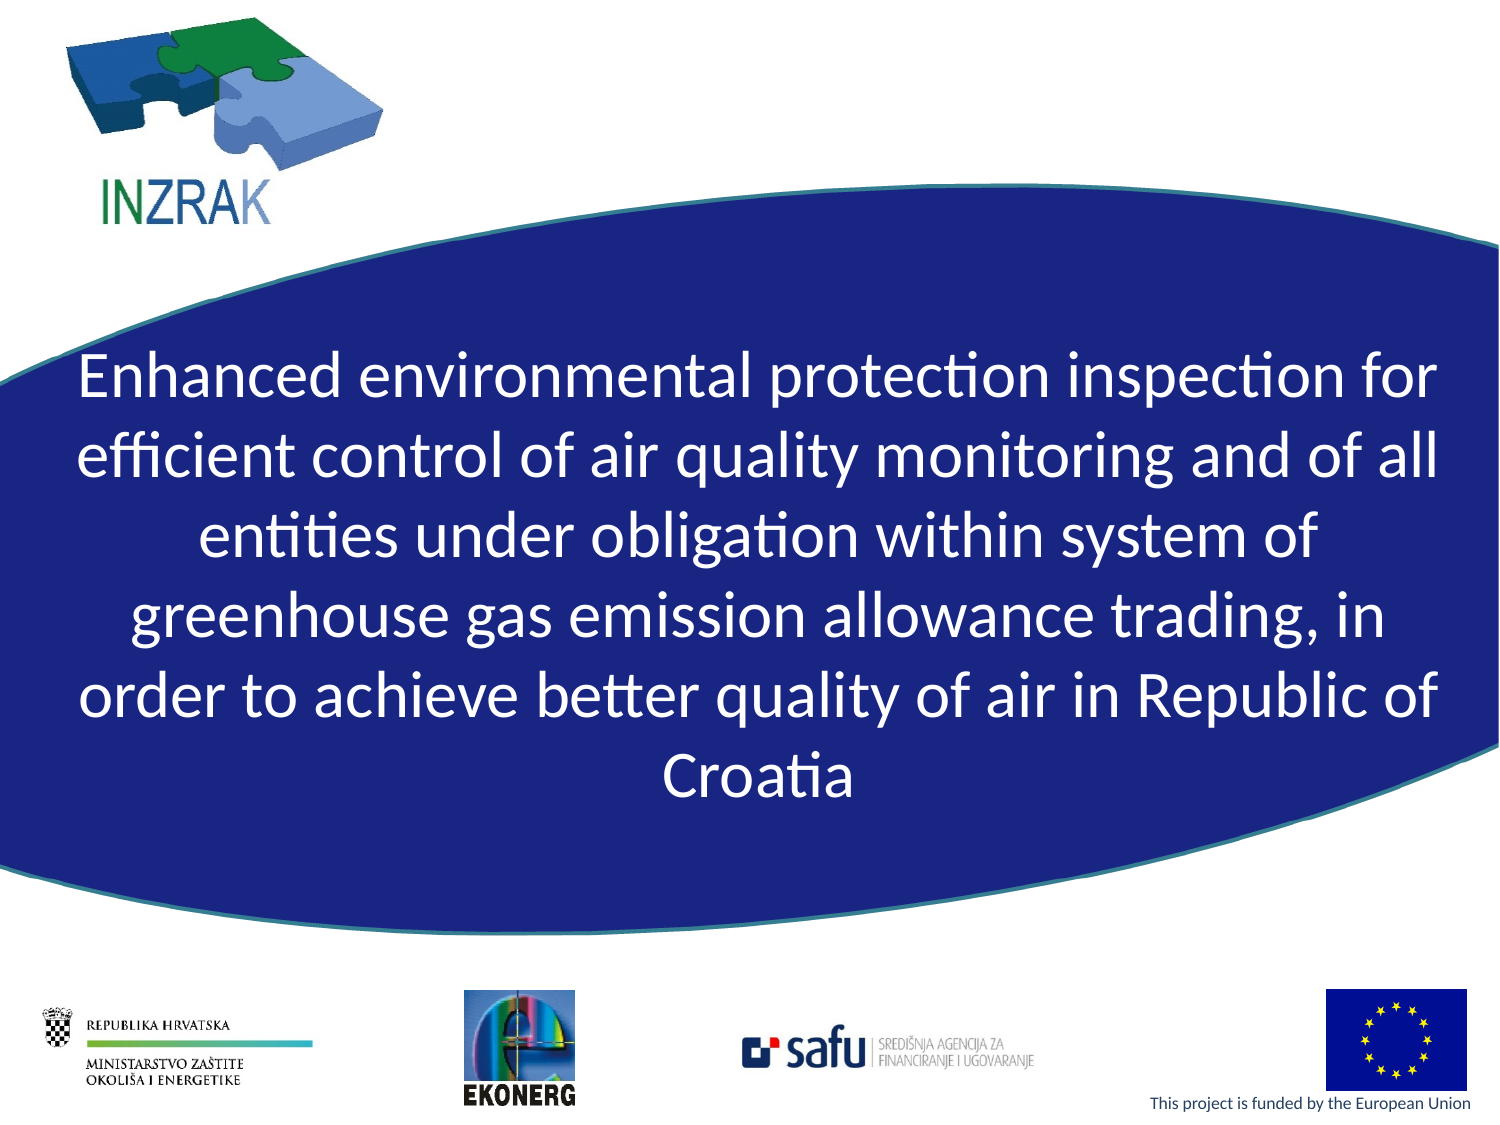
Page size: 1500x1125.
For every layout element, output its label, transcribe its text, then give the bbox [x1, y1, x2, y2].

picture [0, 16, 1499, 936]
text_box This project is funded by the European Union [1122, 1086, 1499, 1125]
picture [1326, 988, 1468, 1091]
picture [463, 990, 576, 1106]
picture [8, 981, 350, 1125]
picture [734, 984, 1040, 1098]
